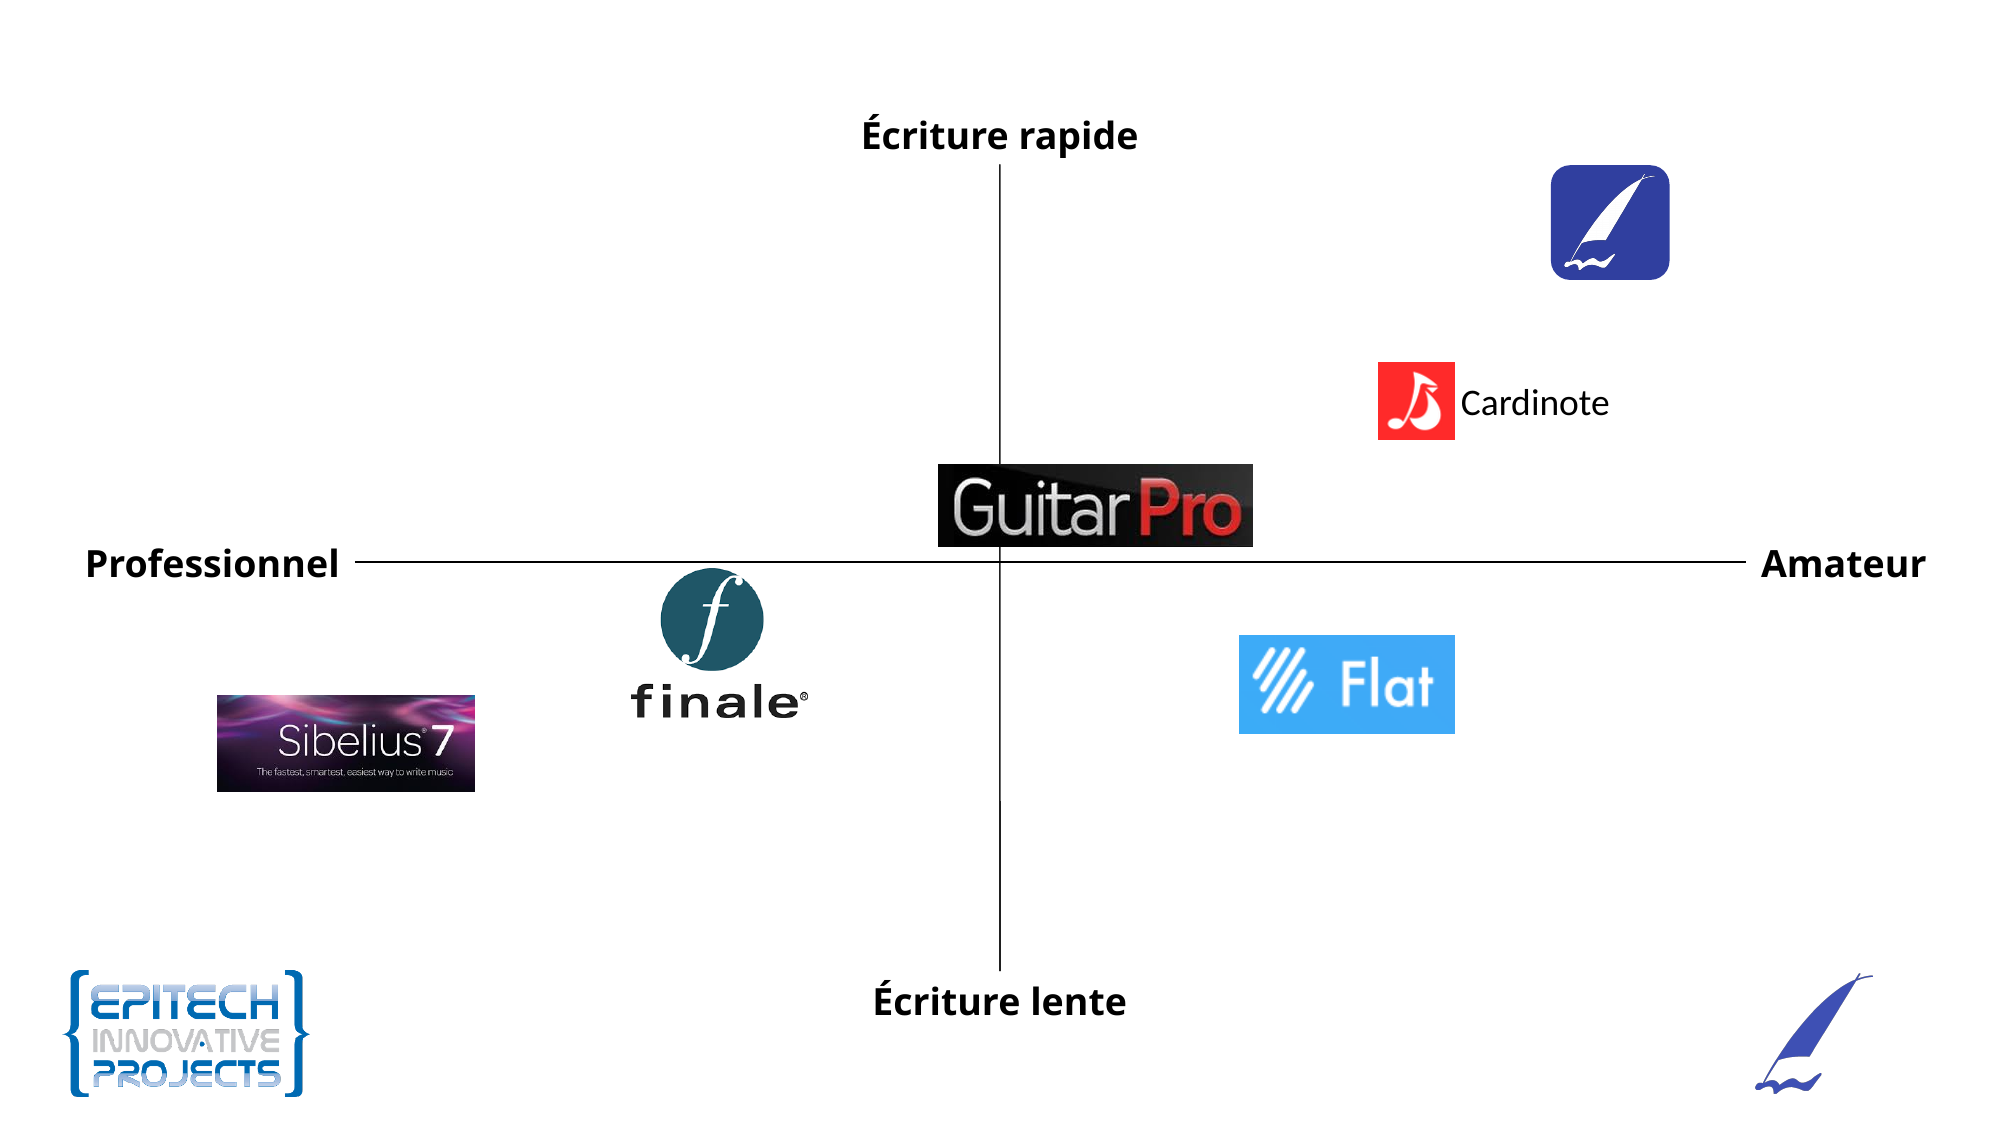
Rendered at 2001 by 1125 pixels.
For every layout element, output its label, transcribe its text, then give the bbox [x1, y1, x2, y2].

picture [62, 970, 310, 1097]
picture [631, 568, 808, 718]
text_box Écriture lente [857, 970, 1143, 1031]
text_box Professionnel [70, 532, 355, 592]
picture [217, 695, 475, 792]
picture [1749, 970, 1876, 1098]
picture [1238, 635, 1455, 734]
picture [938, 464, 1253, 547]
text_box Amateur [1746, 532, 1942, 592]
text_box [1550, 165, 1670, 280]
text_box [1378, 362, 1627, 440]
text_box Écriture rapide [846, 104, 1154, 165]
